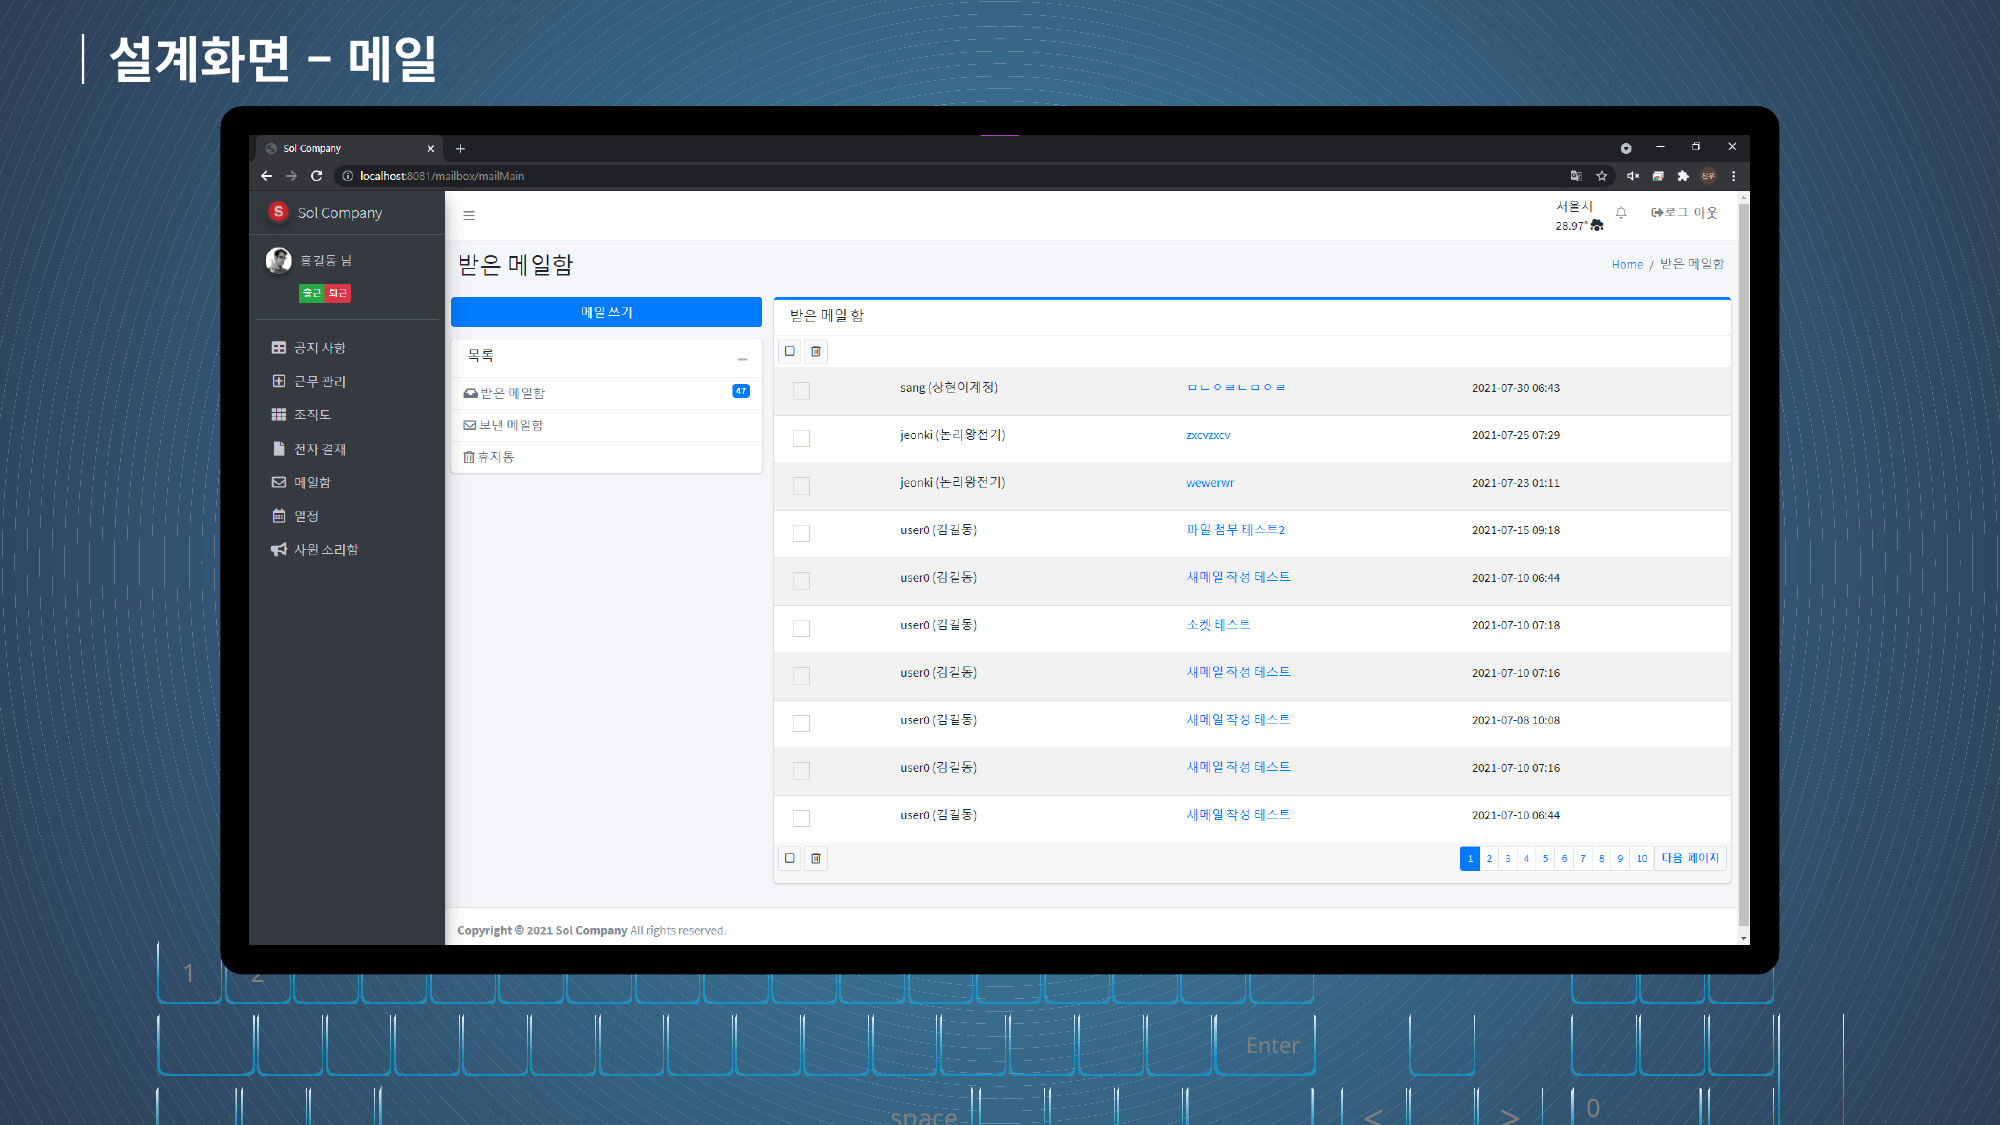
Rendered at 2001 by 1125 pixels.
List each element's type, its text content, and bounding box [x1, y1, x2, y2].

picture [249, 135, 1750, 945]
text_box [219, 105, 1781, 941]
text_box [156, 941, 1844, 1125]
text_box ｜설계화면 – 메일 [43, 21, 455, 96]
